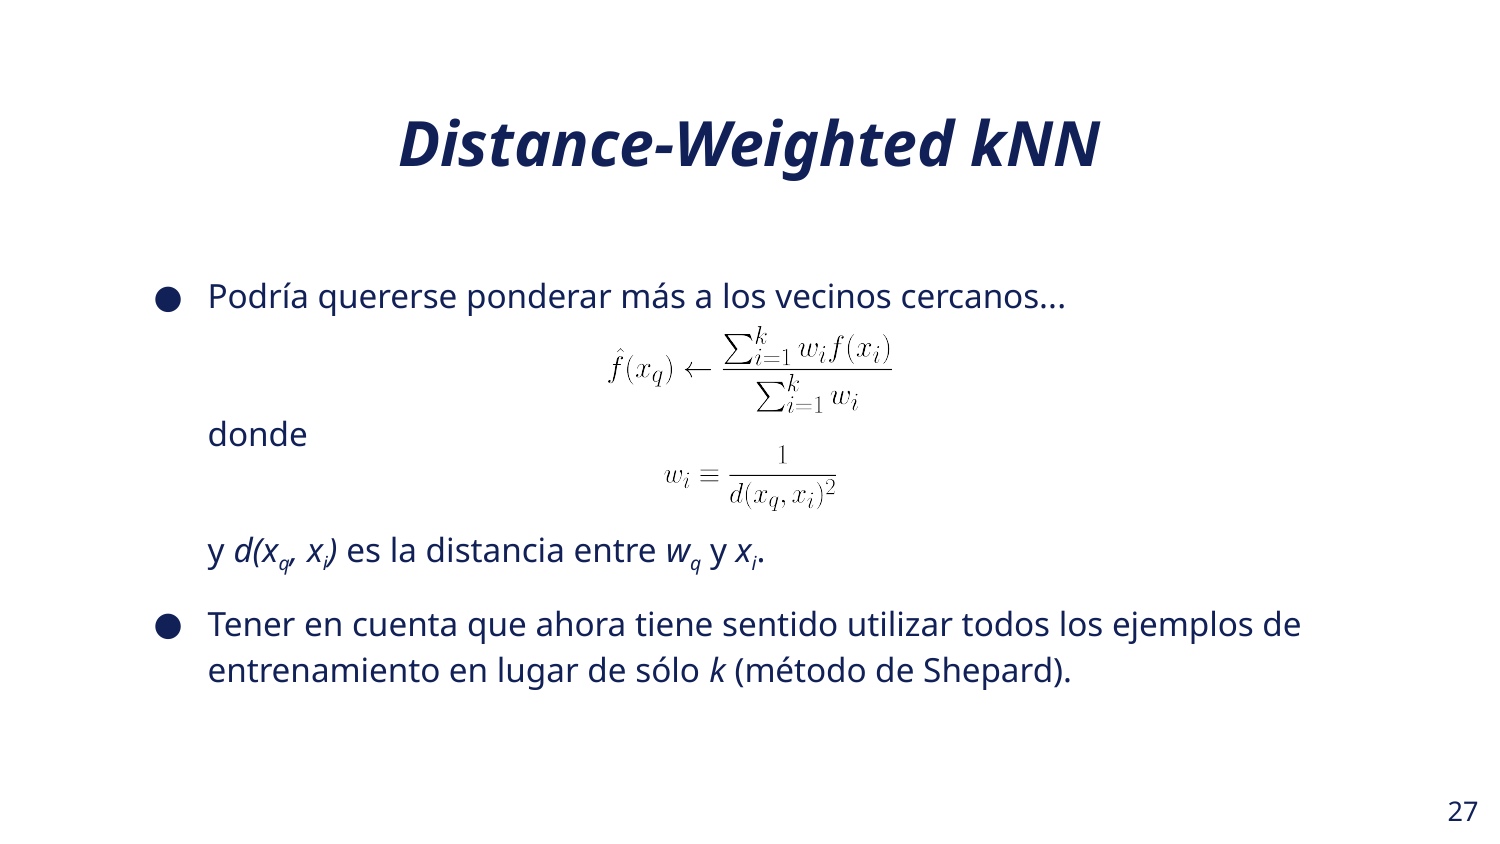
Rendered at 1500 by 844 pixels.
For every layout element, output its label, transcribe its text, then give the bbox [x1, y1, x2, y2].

text_box Distance-Weighted kNN [0, 88, 1500, 183]
text_box Podría quererse ponderar más a los vecinos cercanos... donde y d(xq, xi) es la distancia entre wq y xi. Tener en cuenta que ahora tiene sentido utilizar todos los ejemplos de entrenamiento en lugar de sólo k (método de Shepard). [117, 254, 1382, 762]
slide_number ‹#› [1403, 779, 1494, 844]
picture [608, 326, 892, 413]
picture [664, 445, 836, 511]
